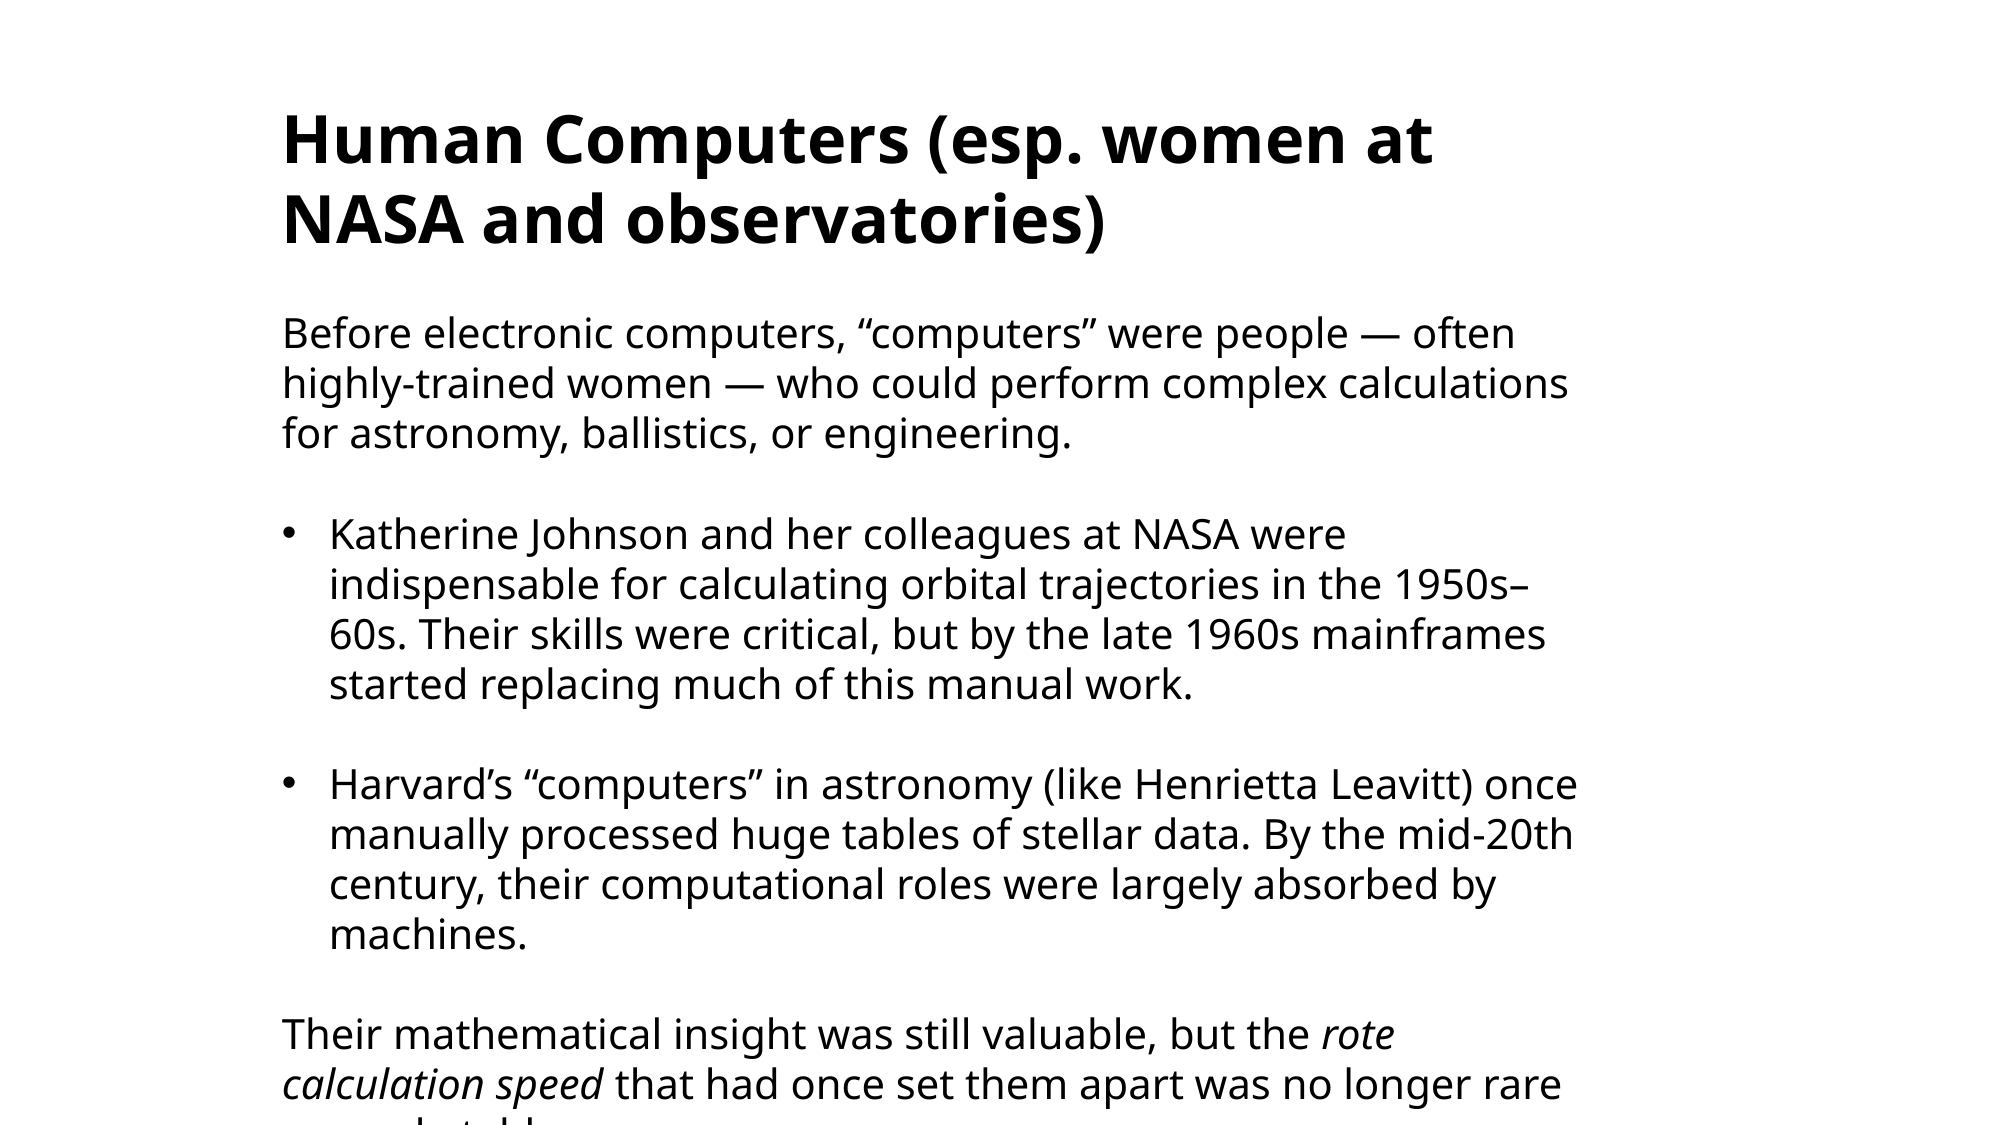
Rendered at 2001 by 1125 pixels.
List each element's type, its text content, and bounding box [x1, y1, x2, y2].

text_box Human Computers (esp. women at NASA and observatories) Before electronic computers, “computers” were people — often highly-trained women — who could perform complex calculations for astronomy, ballistics, or engineering. Katherine Johnson and her colleagues at NASA were indispensable for calculating orbital trajectories in the 1950s–60s. Their skills were critical, but by the late 1960s mainframes started replacing much of this manual work. Harvard’s “computers” in astronomy (like Henrietta Leavitt) once manually processed huge tables of stellar data. By the mid-20th century, their computational roles were largely absorbed by machines. Their mathematical insight was still valuable, but the rote calculation speed that had once set them apart was no longer rare or marketable. [267, 90, 1605, 1125]
